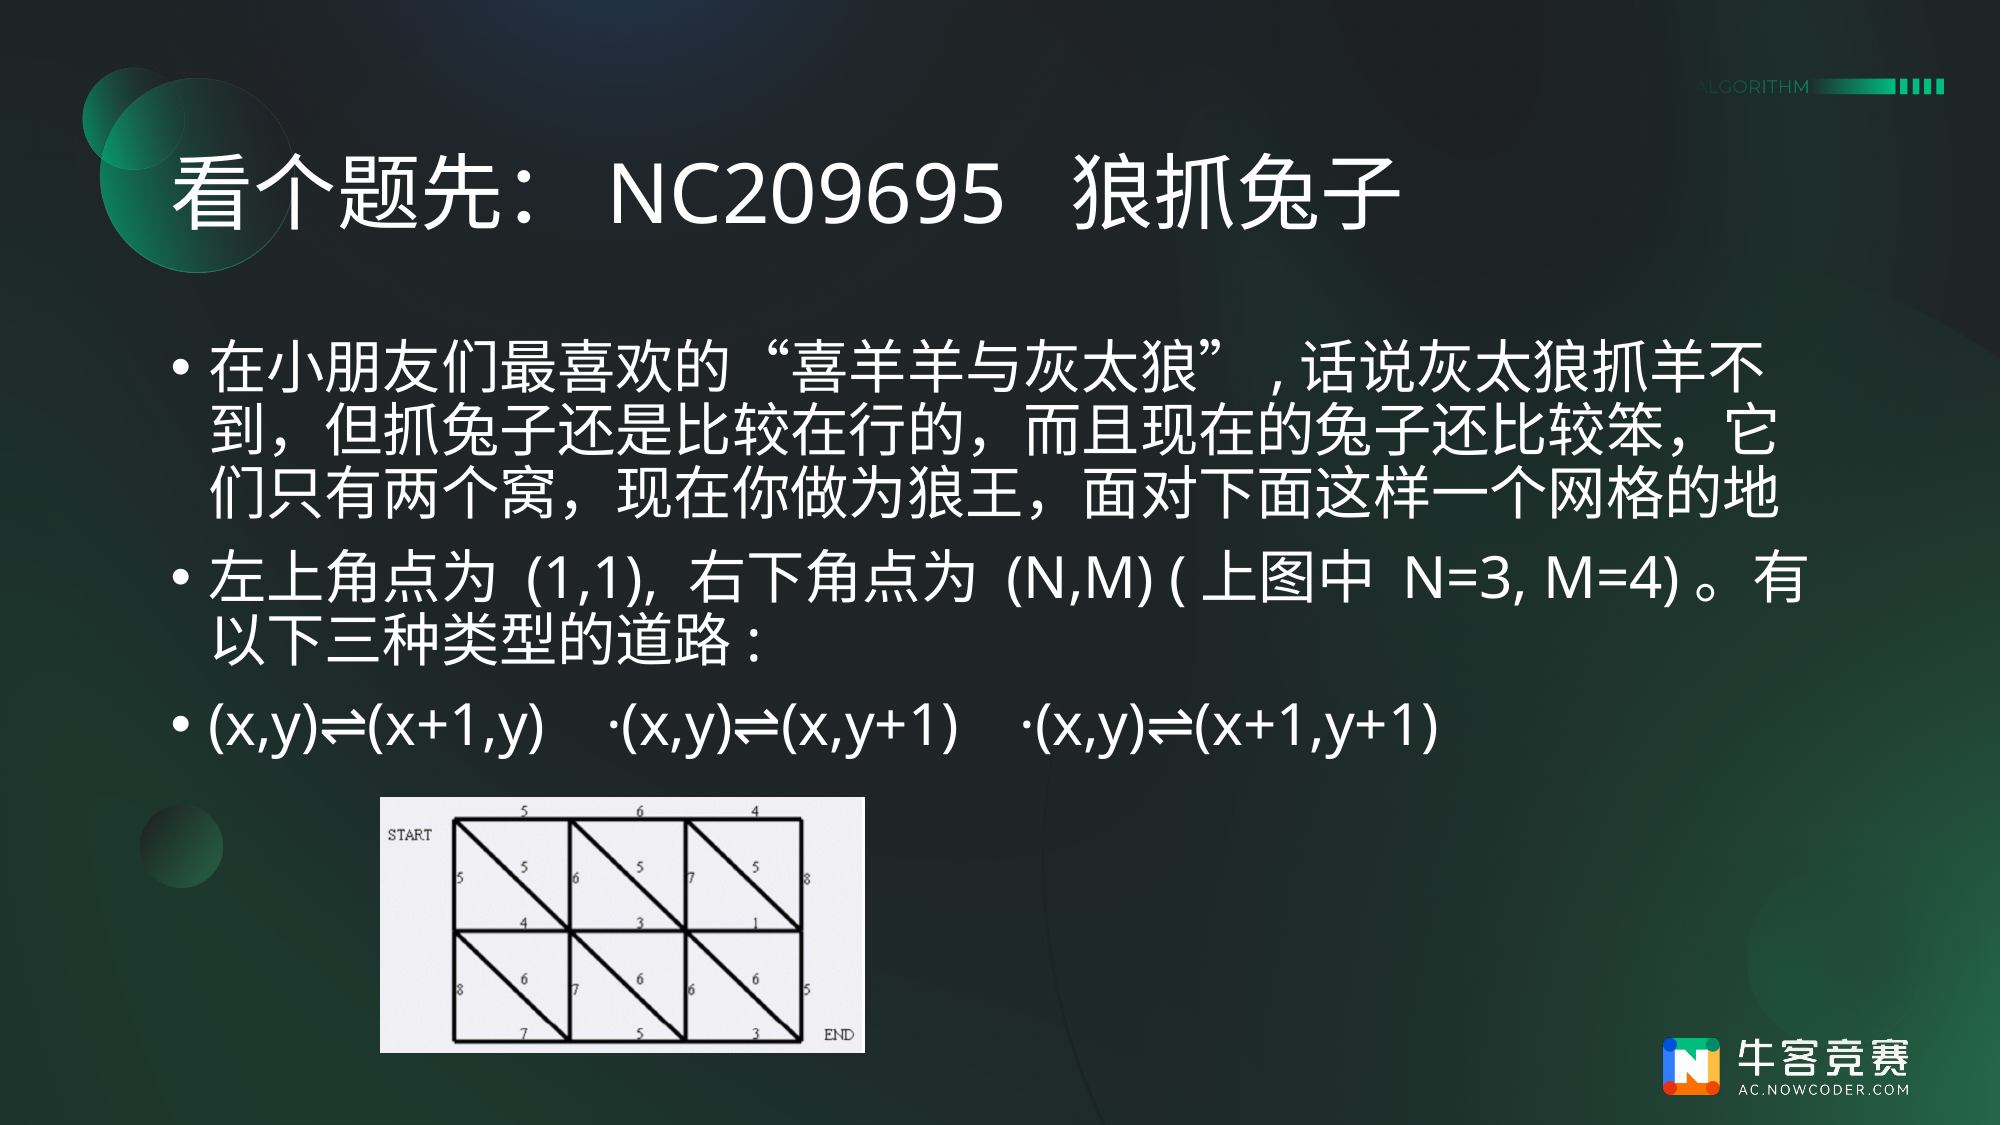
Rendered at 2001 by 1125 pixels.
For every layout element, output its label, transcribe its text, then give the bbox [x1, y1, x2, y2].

list 在小朋友们最喜欢的“喜羊羊与灰太狼”,话说灰太狼抓羊不到，但抓兔子还是比较在行的，而且现在的兔子还比较笨，它们只有两个窝，现在你做为狼王，面对下面这样一个网格的地 左上角点为 (1,1), 右下角点为 (N,M) (上图中 N=3, M=4)。有以下三种类型的道路: (x,y)⇌(x+1,y) ·(x,y)⇌(x,y+1) ·(x,y)⇌(x+1,y+1) [155, 331, 1839, 1083]
picture [0, 0, 2000, 1125]
title 看个题先：NC209695 狼抓兔子 [155, 136, 1839, 258]
